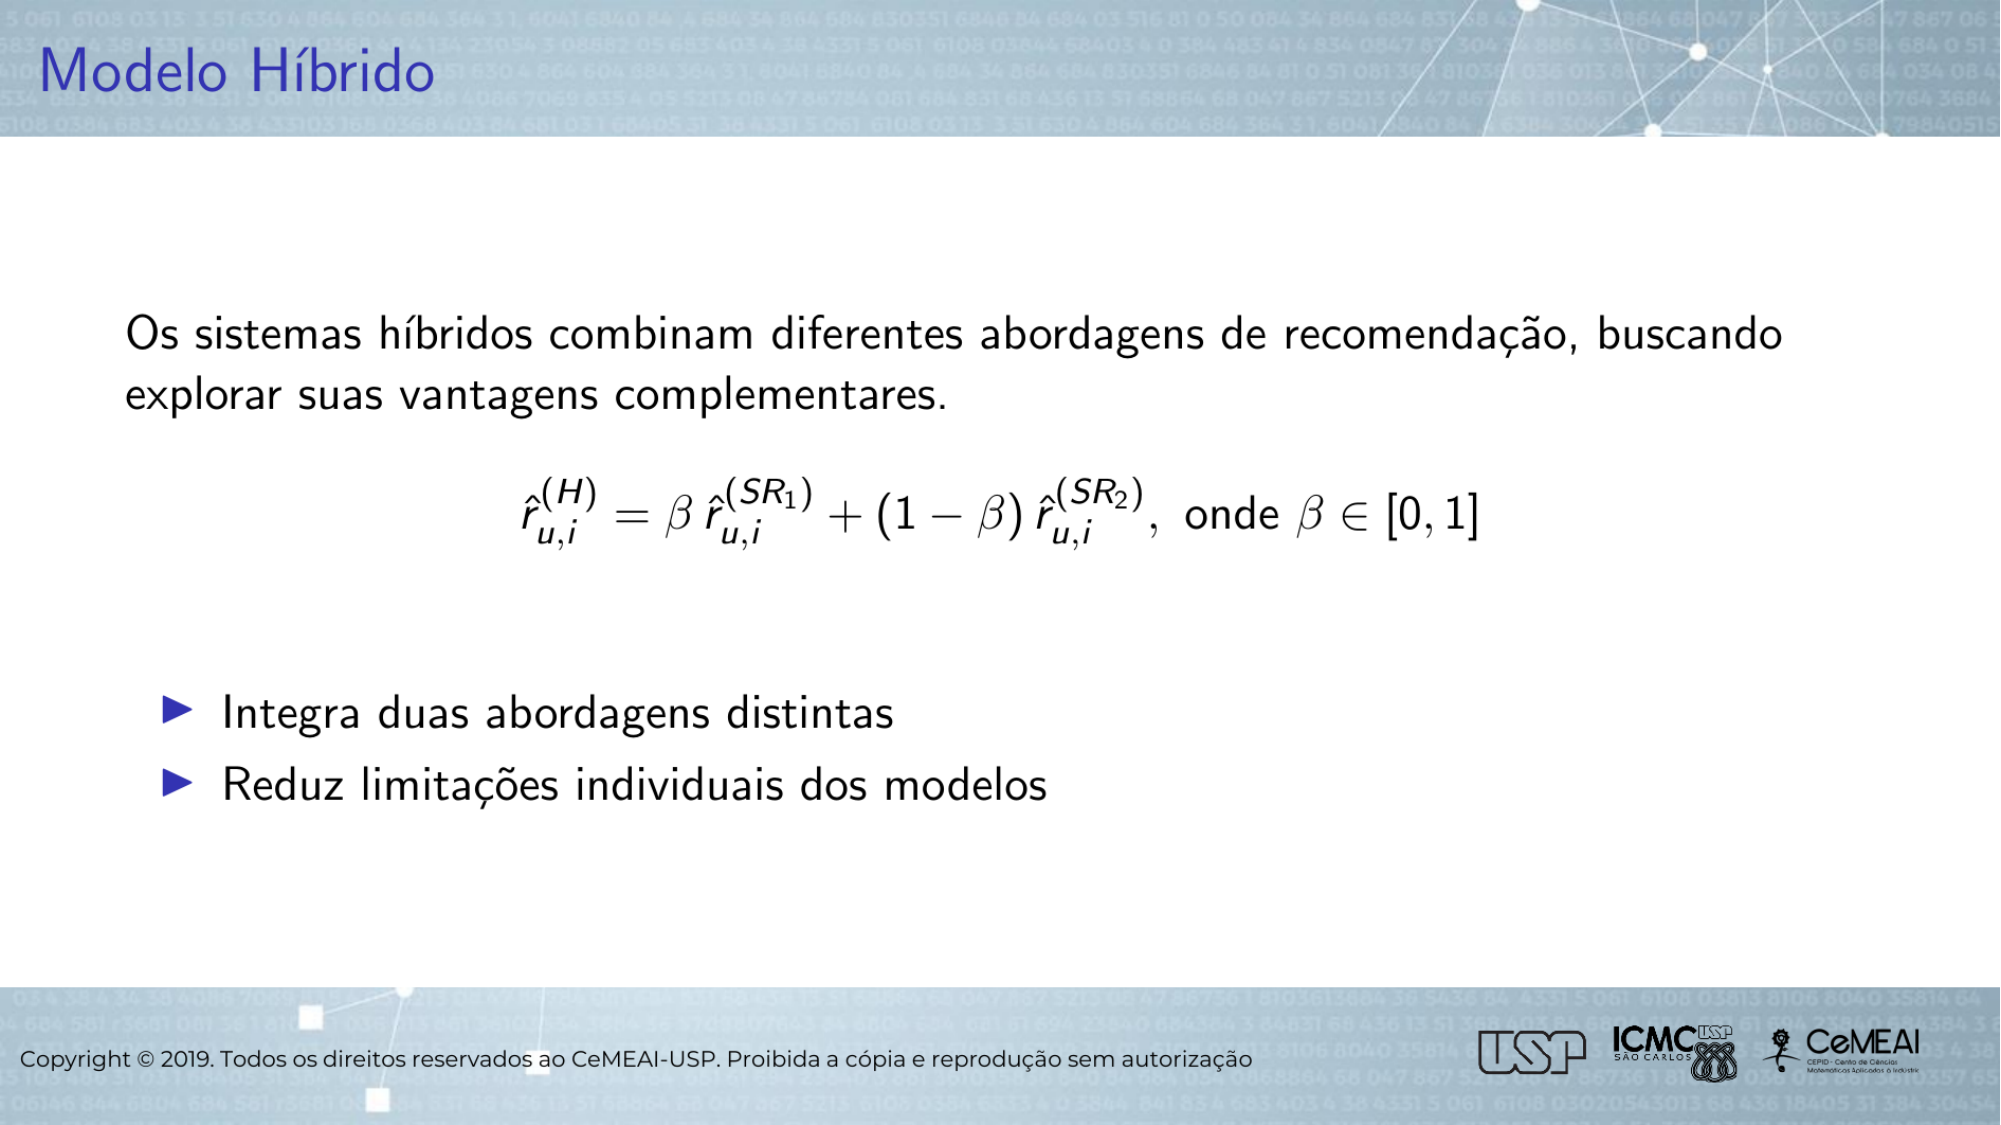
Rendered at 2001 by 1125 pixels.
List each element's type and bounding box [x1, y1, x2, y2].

list [0, 0, 2000, 1125]
